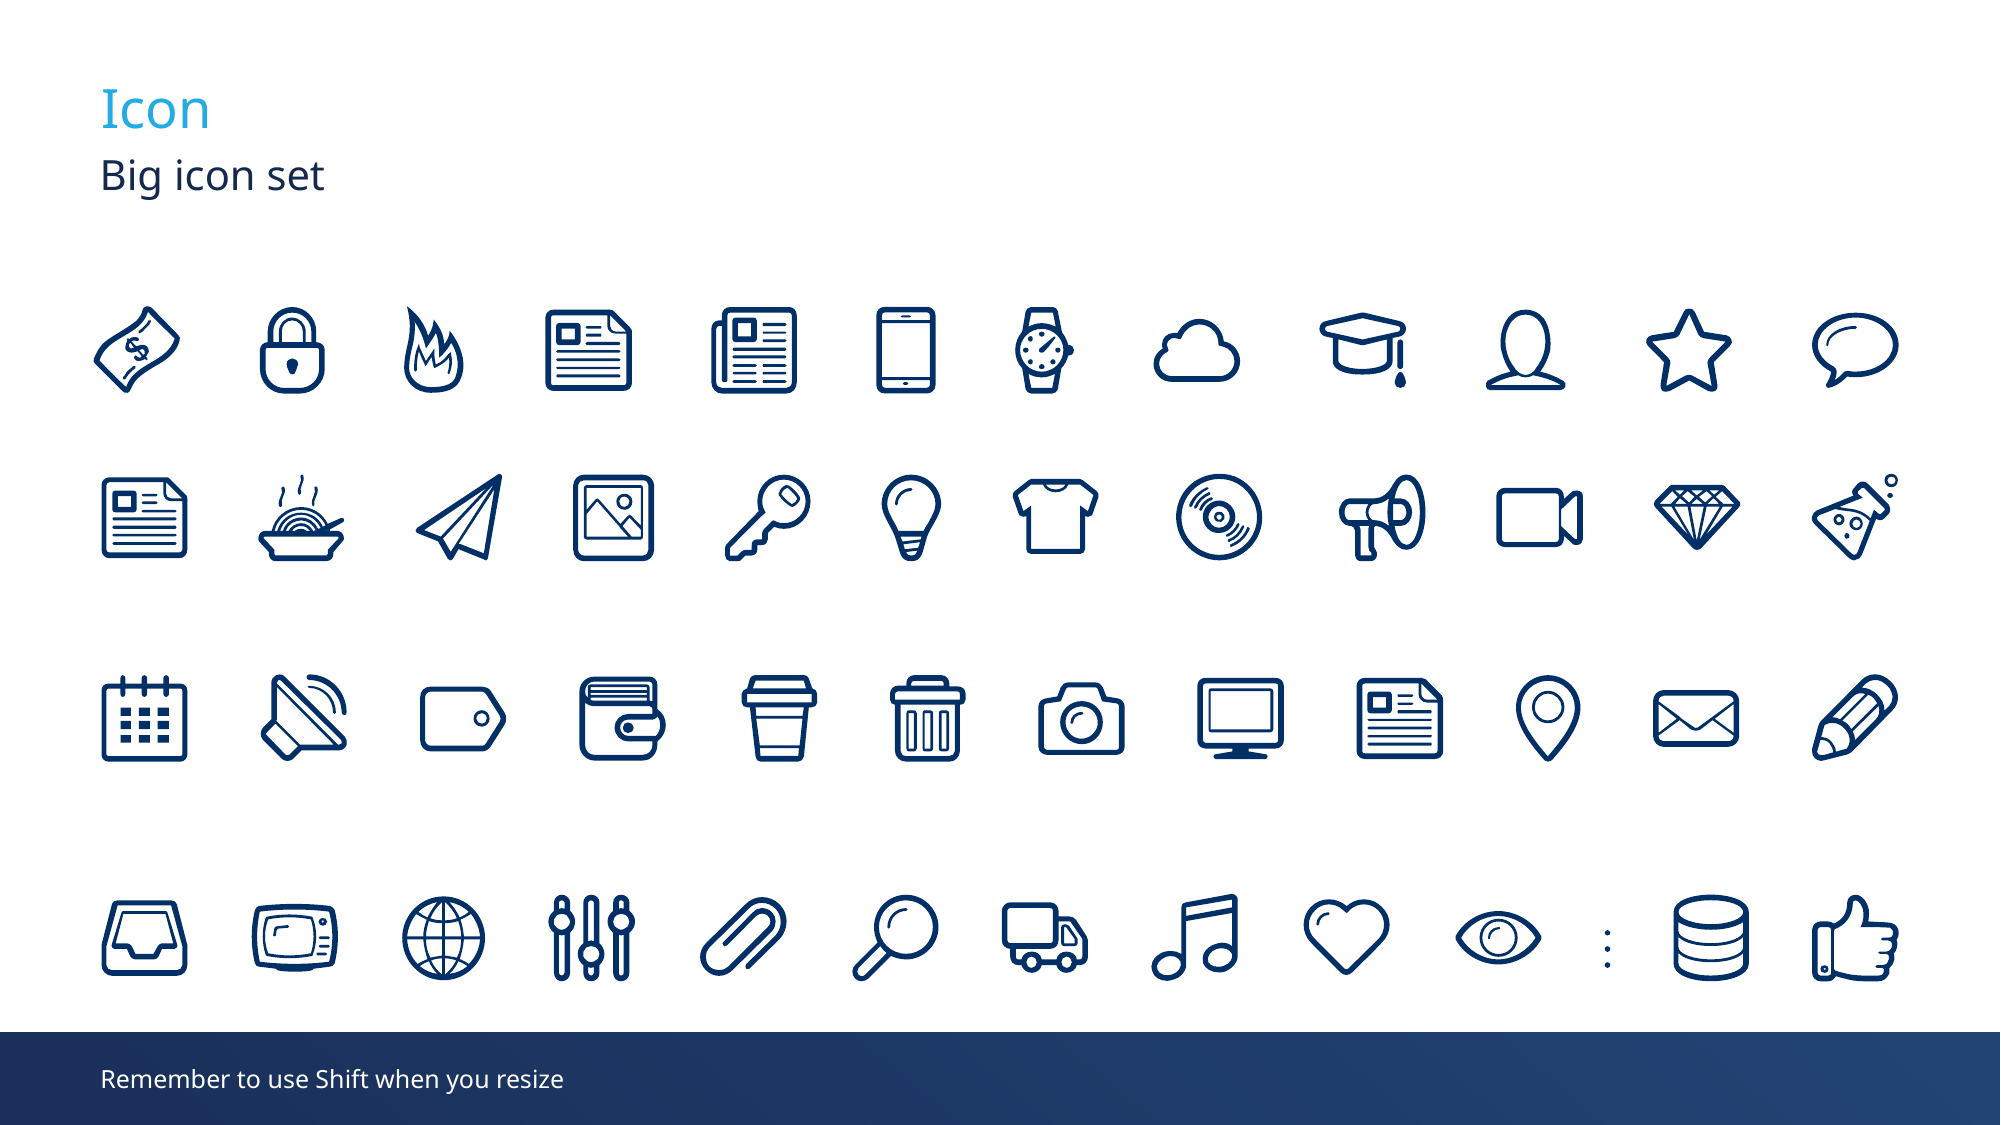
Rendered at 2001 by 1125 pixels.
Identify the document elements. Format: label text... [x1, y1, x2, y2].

text_box [125, 337, 149, 362]
text_box [112, 490, 137, 513]
text_box [122, 366, 136, 380]
text_box [120, 707, 131, 716]
text_box [1070, 711, 1084, 725]
text_box [1061, 924, 1078, 947]
text_box [1811, 481, 1891, 561]
text_box [732, 355, 787, 359]
text_box [1194, 492, 1211, 509]
text_box [585, 333, 602, 337]
text_box [622, 722, 634, 734]
text_box [607, 894, 636, 982]
text_box [938, 710, 950, 752]
text_box [876, 306, 936, 394]
text_box [577, 894, 605, 982]
text_box [1673, 894, 1749, 982]
text_box [251, 903, 338, 972]
text_box [1022, 347, 1029, 353]
text_box [138, 707, 150, 716]
text_box [1532, 690, 1565, 724]
text_box [906, 710, 917, 752]
text_box [1189, 487, 1209, 508]
text_box [1012, 478, 1099, 554]
text_box Icon [74, 66, 980, 133]
text_box [157, 735, 169, 743]
text_box [112, 517, 177, 521]
text_box [1479, 918, 1518, 957]
text_box [311, 486, 318, 507]
text_box [259, 307, 325, 394]
text_box [778, 484, 801, 508]
text_box [120, 720, 131, 730]
text_box [1038, 364, 1045, 370]
text_box [894, 488, 913, 506]
text_box [120, 735, 131, 743]
text_box [404, 306, 464, 393]
text_box [1485, 309, 1566, 391]
text_box [101, 477, 188, 559]
text_box [1604, 946, 1611, 952]
text_box [1820, 965, 1829, 973]
text_box [1319, 312, 1406, 375]
text_box [556, 358, 621, 362]
text_box [1027, 335, 1033, 342]
text_box [1199, 497, 1213, 511]
text_box [887, 908, 908, 929]
text_box [1197, 677, 1284, 760]
text_box [1015, 307, 1074, 394]
text_box [732, 347, 787, 351]
text_box [307, 685, 336, 715]
text_box [286, 358, 299, 375]
text_box [1316, 912, 1330, 926]
text_box [93, 306, 180, 393]
text_box Big icon set [84, 141, 377, 207]
text_box [278, 486, 285, 508]
text_box [1367, 691, 1392, 714]
text_box [101, 675, 188, 762]
text_box [1151, 893, 1238, 981]
text_box [141, 501, 158, 505]
text_box [258, 507, 344, 562]
text_box [141, 509, 177, 513]
text_box [112, 533, 177, 537]
text_box [138, 735, 150, 743]
text_box [741, 675, 818, 762]
text_box [1356, 677, 1444, 760]
text_box [1604, 930, 1611, 936]
text_box [1812, 312, 1899, 388]
text_box [1227, 525, 1245, 543]
text_box [1826, 325, 1858, 347]
text_box [1176, 473, 1263, 561]
text_box [1604, 962, 1611, 968]
text_box [616, 493, 633, 510]
text_box [1653, 690, 1740, 747]
text_box [583, 485, 643, 540]
text_box [732, 371, 757, 375]
text_box [762, 322, 787, 327]
text_box [890, 675, 966, 762]
text_box [556, 322, 581, 346]
text_box [1397, 710, 1432, 714]
text_box [111, 911, 178, 960]
text_box [1038, 336, 1056, 353]
text_box [573, 474, 655, 562]
text_box [306, 674, 347, 716]
text_box [1038, 331, 1045, 337]
text_box [762, 371, 787, 375]
text_box [1367, 726, 1432, 730]
text_box [1849, 516, 1863, 531]
text_box [138, 720, 150, 730]
text_box [556, 366, 621, 370]
text_box [420, 686, 507, 752]
text_box [1230, 527, 1250, 548]
text_box [585, 341, 621, 346]
text_box [1394, 371, 1406, 388]
text_box [1884, 473, 1898, 488]
text_box [732, 317, 757, 343]
text_box [473, 710, 490, 727]
text_box [157, 720, 169, 730]
text_box [579, 676, 666, 761]
text_box [1338, 474, 1426, 562]
text_box [1646, 308, 1732, 392]
text_box [1001, 902, 1088, 973]
text_box [725, 474, 811, 562]
text_box [711, 307, 797, 394]
text_box [1812, 894, 1899, 982]
text_box [548, 894, 576, 982]
text_box [1833, 513, 1845, 526]
text_box [157, 707, 169, 716]
text_box [1202, 500, 1236, 533]
text_box [1303, 899, 1390, 975]
text_box [141, 493, 158, 497]
text_box [402, 896, 486, 981]
text_box [260, 674, 347, 761]
text_box [881, 474, 942, 562]
text_box [762, 339, 787, 343]
text_box [556, 374, 621, 378]
text_box [101, 900, 188, 976]
text_box [1496, 487, 1583, 548]
text_box [1812, 674, 1898, 761]
text_box [112, 525, 177, 529]
text_box [1214, 511, 1225, 522]
text_box [1516, 675, 1581, 762]
text_box [1225, 523, 1240, 537]
text_box [415, 473, 503, 561]
text_box [1038, 682, 1125, 755]
text_box [922, 710, 934, 752]
text_box [1487, 927, 1501, 940]
text_box [297, 474, 304, 495]
text_box [1654, 484, 1741, 550]
text_box [1060, 701, 1103, 745]
text_box [852, 894, 939, 982]
text_box [545, 309, 632, 391]
text_box [1455, 911, 1542, 965]
text_box [414, 343, 452, 375]
text_box [138, 320, 152, 334]
text_box [1367, 742, 1432, 746]
text_box [700, 897, 787, 976]
text_box [1153, 318, 1241, 382]
